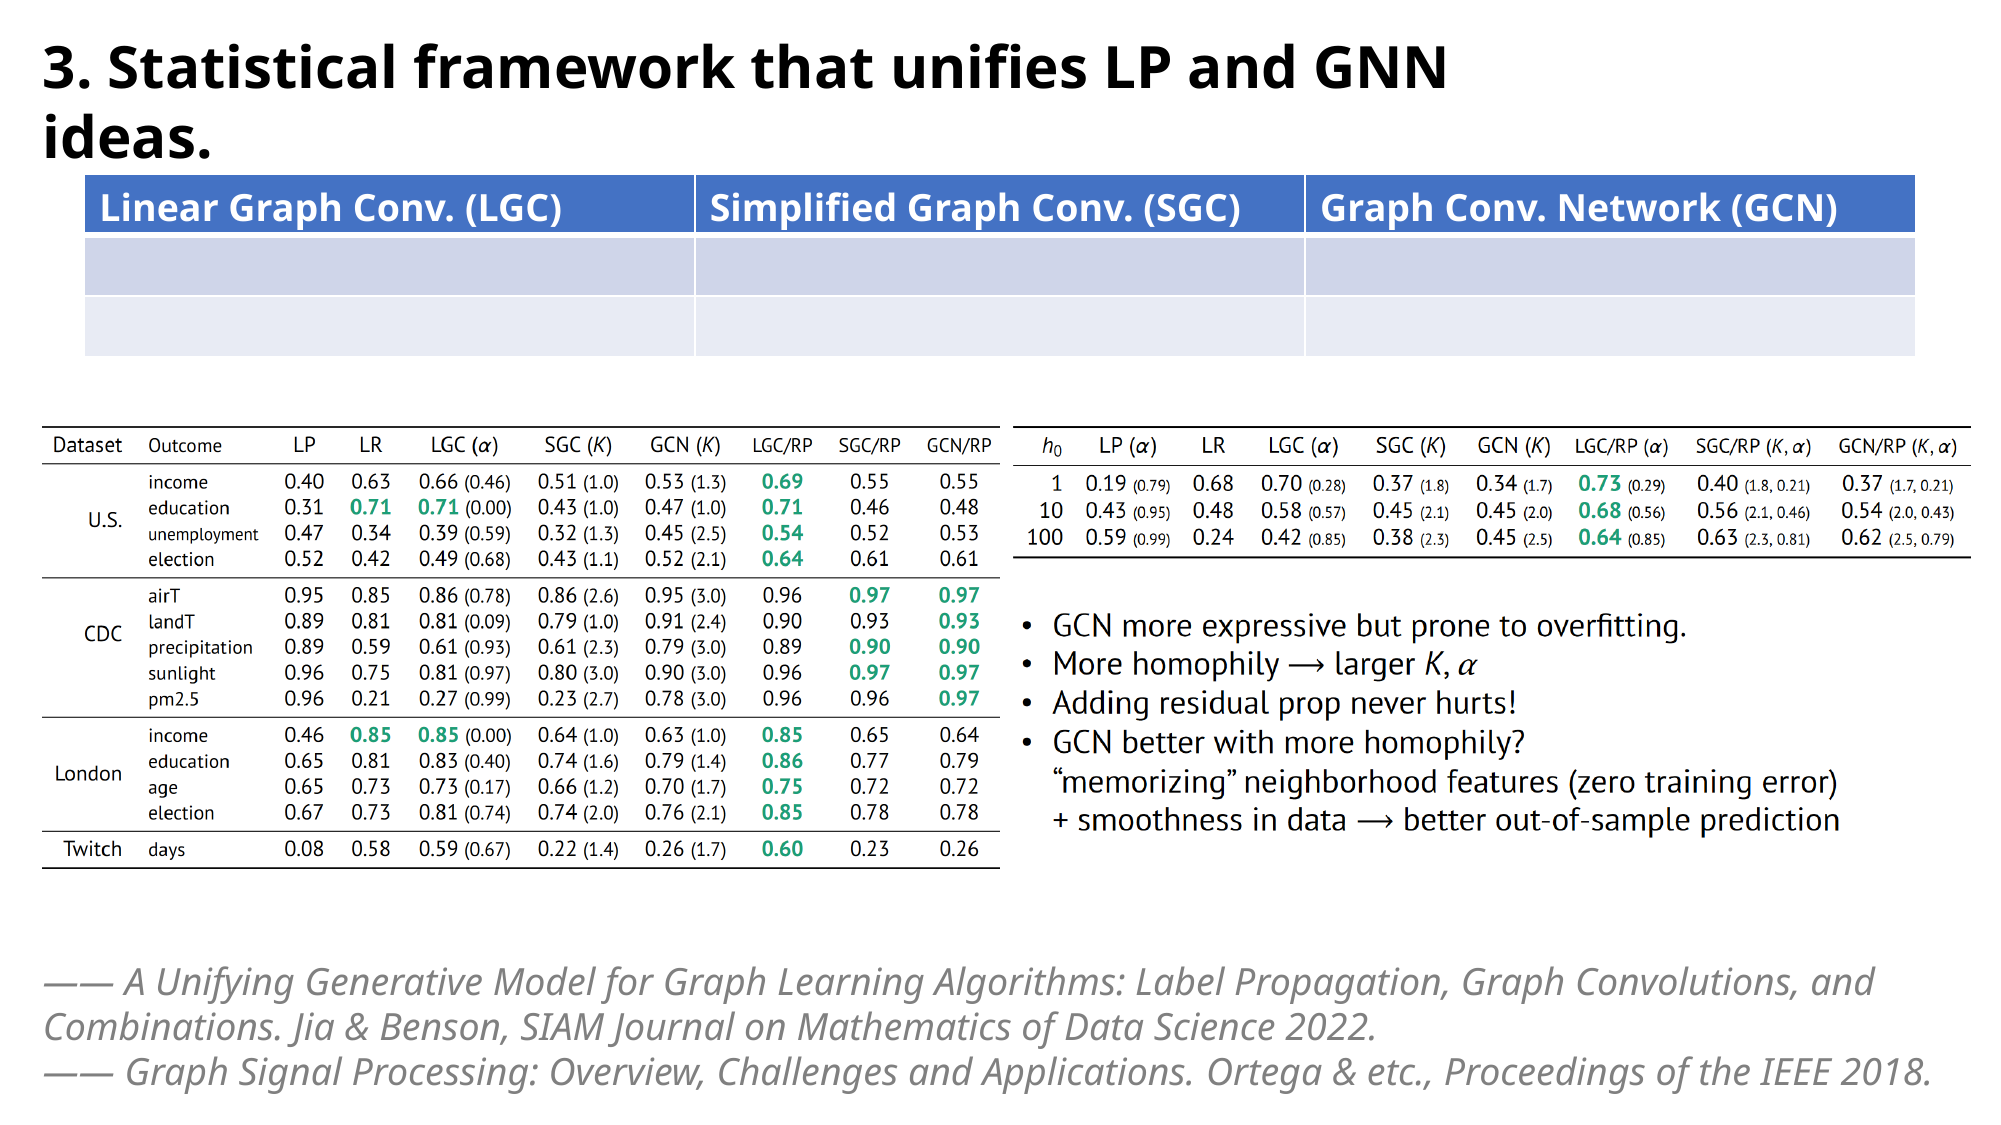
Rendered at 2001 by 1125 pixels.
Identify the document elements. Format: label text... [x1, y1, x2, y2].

text_box 3. Statistical framework that unifies LP and GNN ideas. [28, 22, 1563, 178]
text_box —— A Unifying Generative Model for Graph Learning Algorithms: Label Propagation, Graph Convolutions, and Combinations. Jia & Benson, SIAM Journal on Mathematics of Data Science 2022. —— Graph Signal Processing: Overview, Challenges and Applications. Ortega & etc., Proceedings of the IEEE 2018. [28, 950, 1985, 1101]
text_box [42, 391, 2000, 875]
